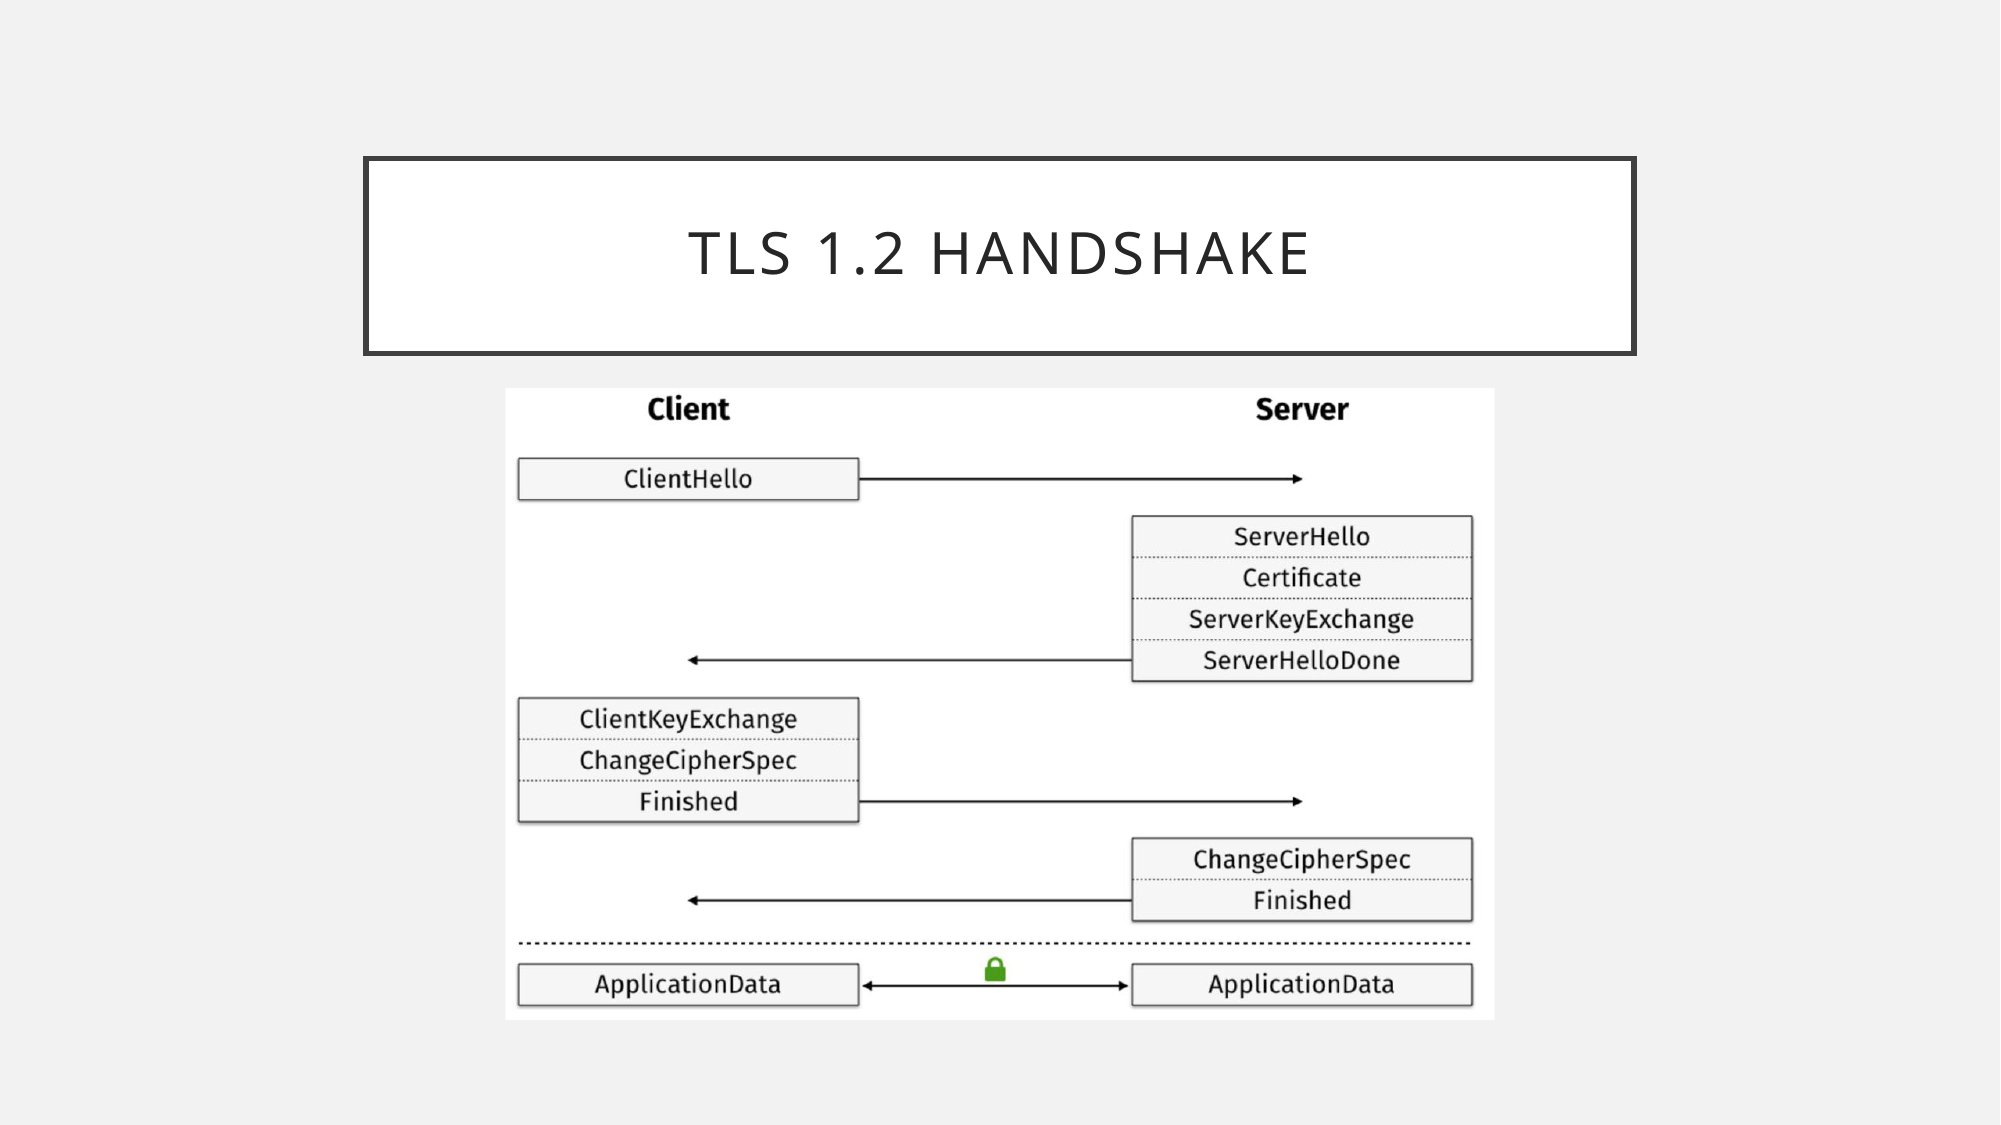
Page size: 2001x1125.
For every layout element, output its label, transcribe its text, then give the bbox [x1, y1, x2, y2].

picture [505, 388, 1495, 1020]
title TLS 1.2 Handshake [363, 156, 1637, 356]
